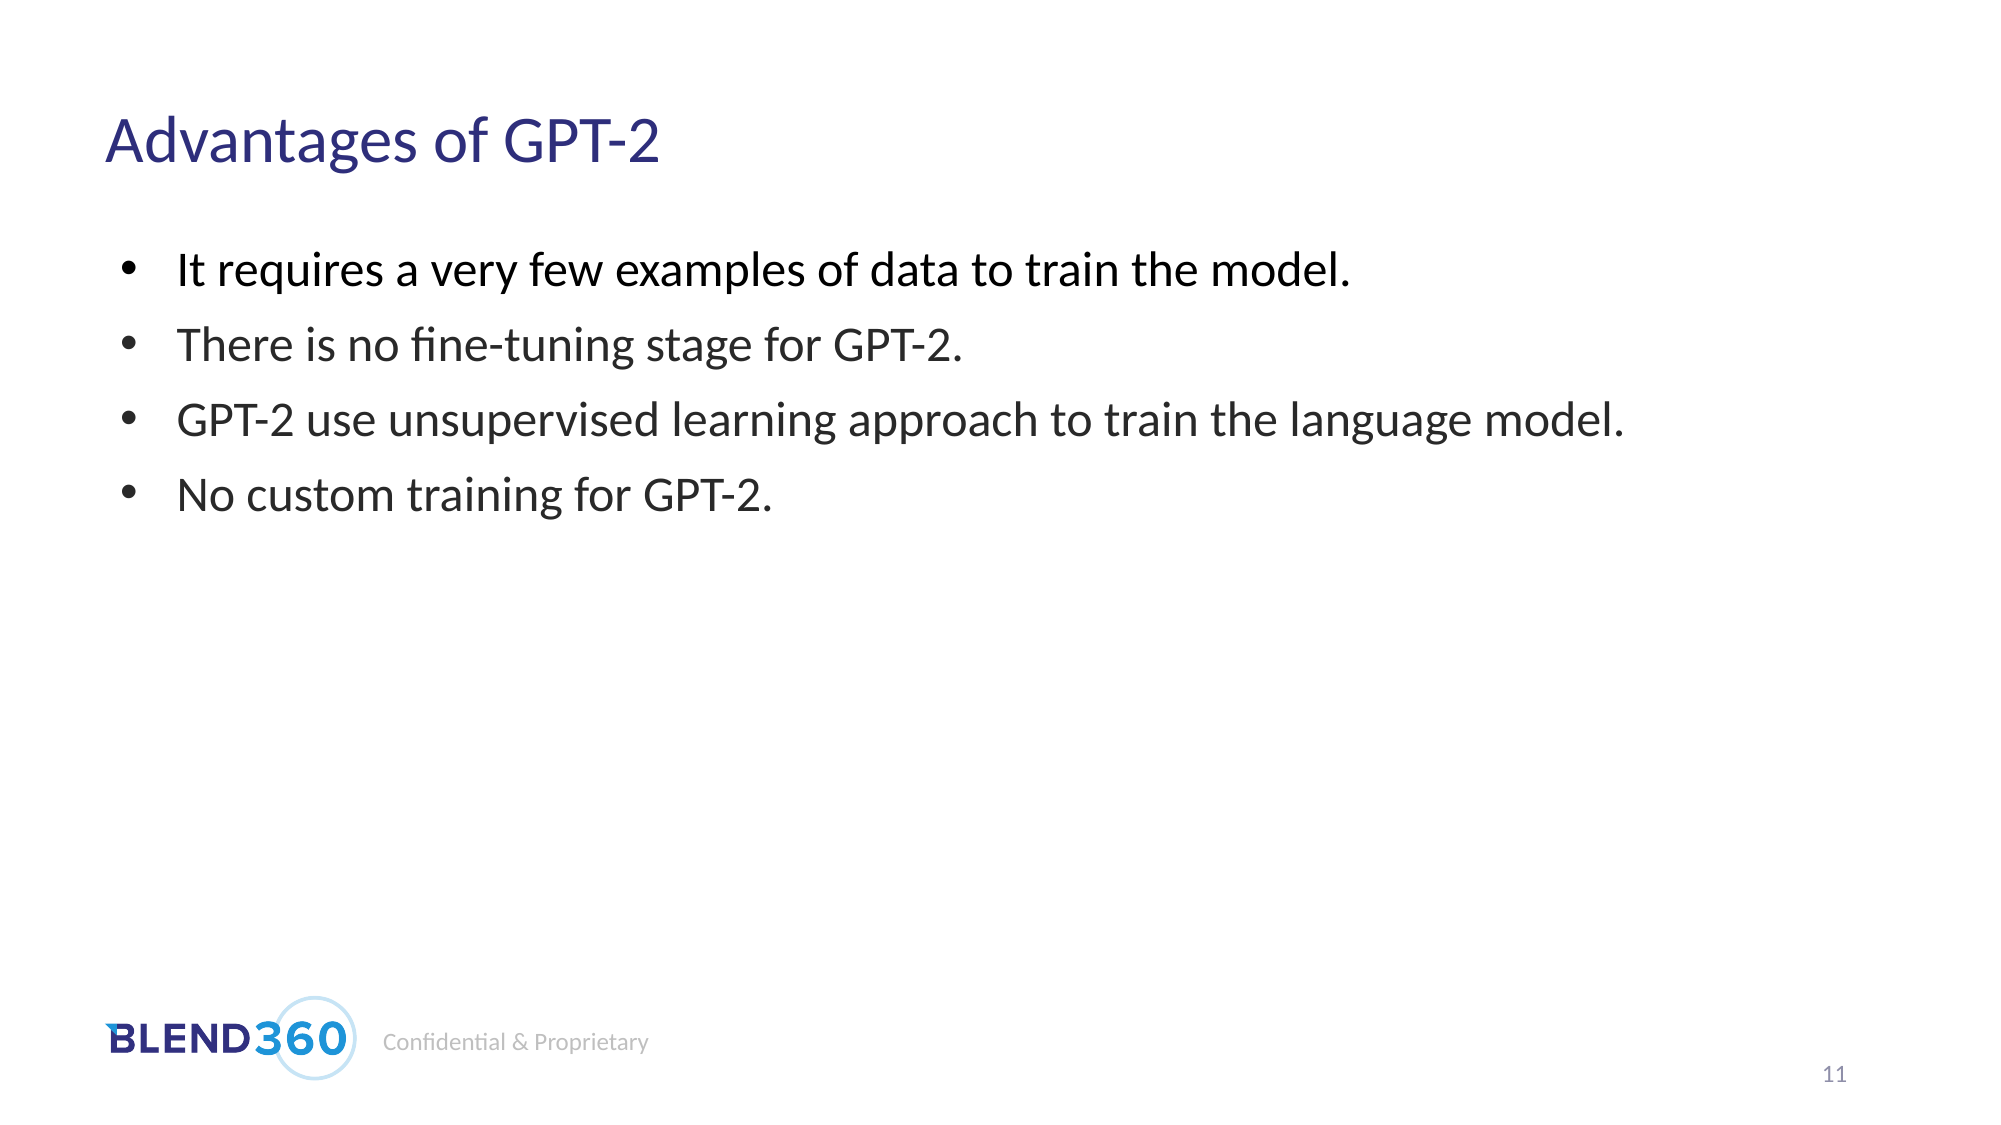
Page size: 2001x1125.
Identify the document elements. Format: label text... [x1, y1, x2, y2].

list It requires a very few examples of data to train the model. There is no fine-tuning stage for GPT-2. GPT-2 use unsupervised learning approach to train the language model. No custom training for GPT-2. [105, 235, 1907, 972]
title Advantages of GPT-2 [105, 104, 1908, 214]
slide_number 11 [1412, 1042, 1863, 1103]
picture [99, 988, 363, 1088]
